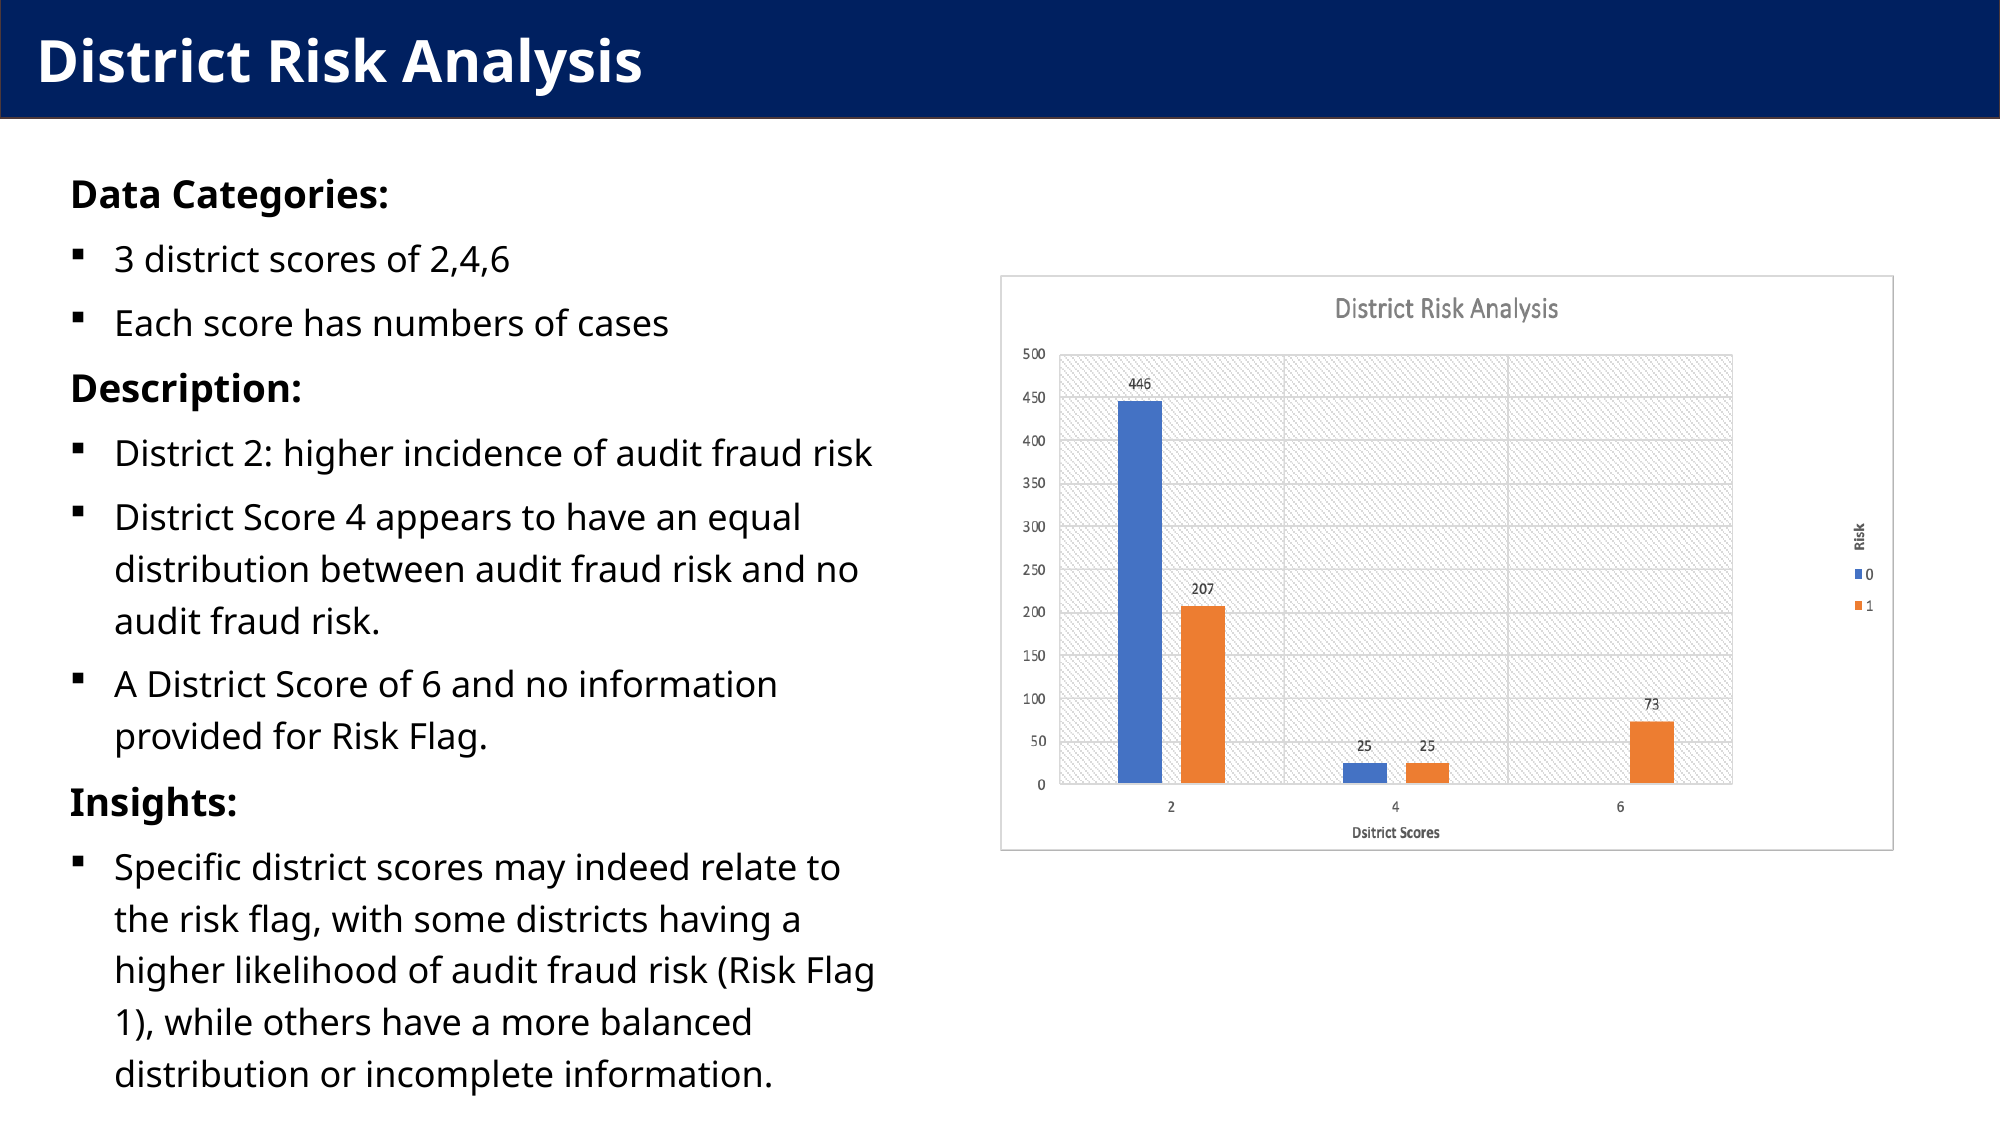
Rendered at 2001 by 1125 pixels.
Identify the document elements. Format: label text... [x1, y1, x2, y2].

text_box District Risk Analysis [21, 16, 2000, 172]
text_box [0, 0, 2000, 119]
list Data Categories: 3 district scores of 2,4,6 Each score has numbers of cases Description: District 2: higher incidence of audit fraud risk District Score 4 appears to have an equal distribution between audit fraud risk and no audit fraud risk. A District Score of 6 and no information provided for Risk Flag. Insights: Specific district scores may indeed relate to the risk flag, with some districts having a higher likelihood of audit fraud risk (Risk Flag 1), while others have a more balanced distribution or incomplete information. [55, 172, 900, 1110]
picture [999, 274, 1894, 851]
